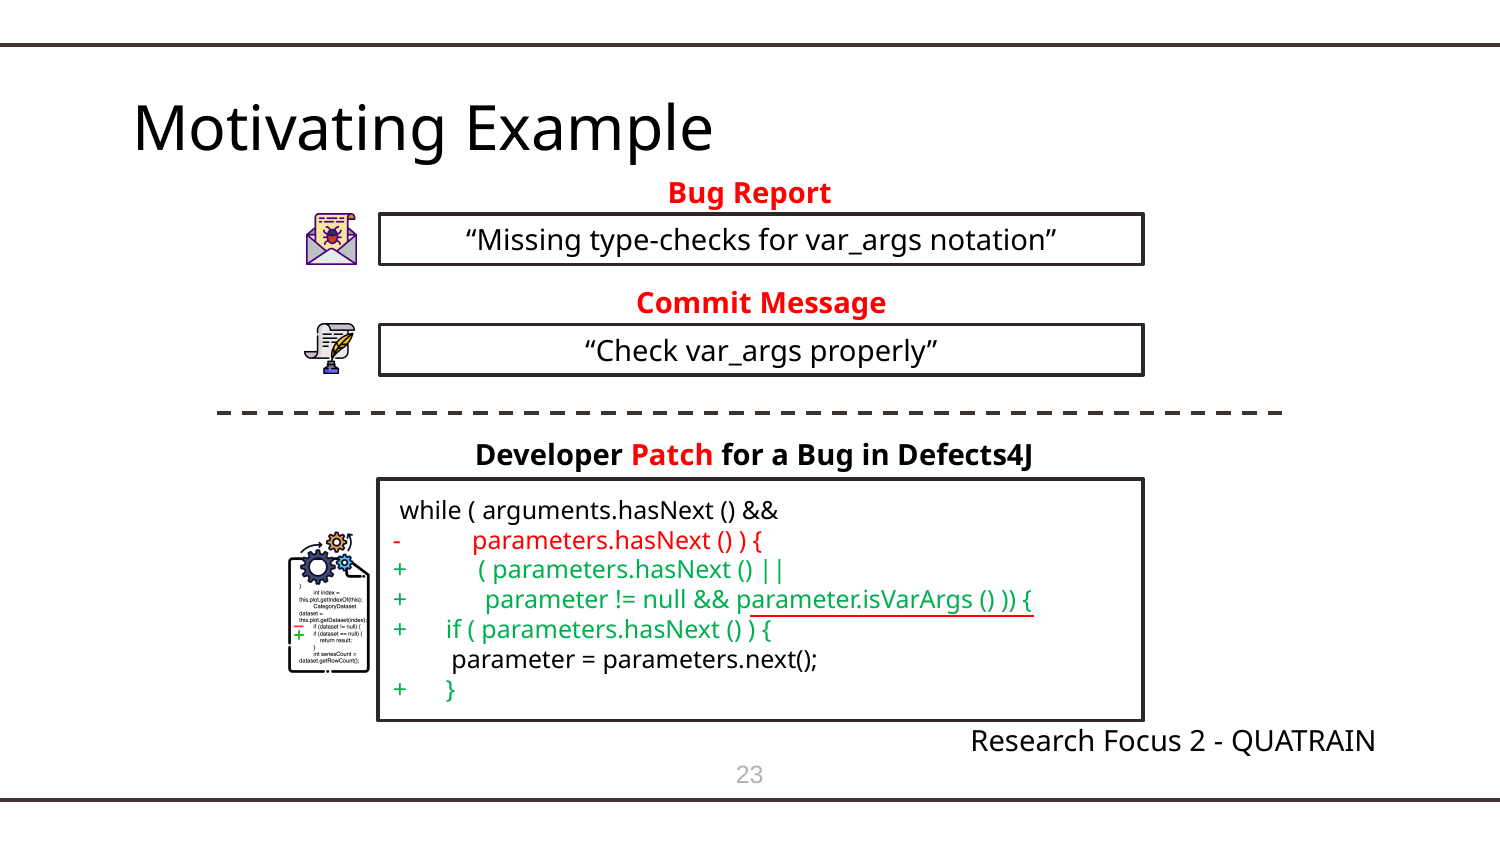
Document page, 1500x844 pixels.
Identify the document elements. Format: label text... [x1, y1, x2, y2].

slide_number 22 [581, 765, 919, 797]
text_box Research Focus 2 - QUATRAIN [116, 715, 1392, 765]
title Motivating Example [116, 72, 1383, 167]
picture [256, 524, 404, 689]
picture [306, 213, 358, 265]
text_box “Check var_args properly” [379, 324, 1144, 375]
text_box while ( arguments.hasNext () && - parameters.hasNext () ) { + ( parameters.hasNext () || + parameter != null && parameter.isVarArgs () )) { + if ( parameters.hasNext () ) { parameter = parameters.next(); + } [378, 479, 1144, 715]
text_box “Missing type-checks for var_args notation” [379, 213, 1144, 265]
text_box Bug Report [367, 166, 1132, 217]
text_box Commit Message [379, 276, 1144, 324]
picture [304, 323, 356, 375]
text_box Developer Patch for a Bug in Defects4J [372, 428, 1137, 479]
